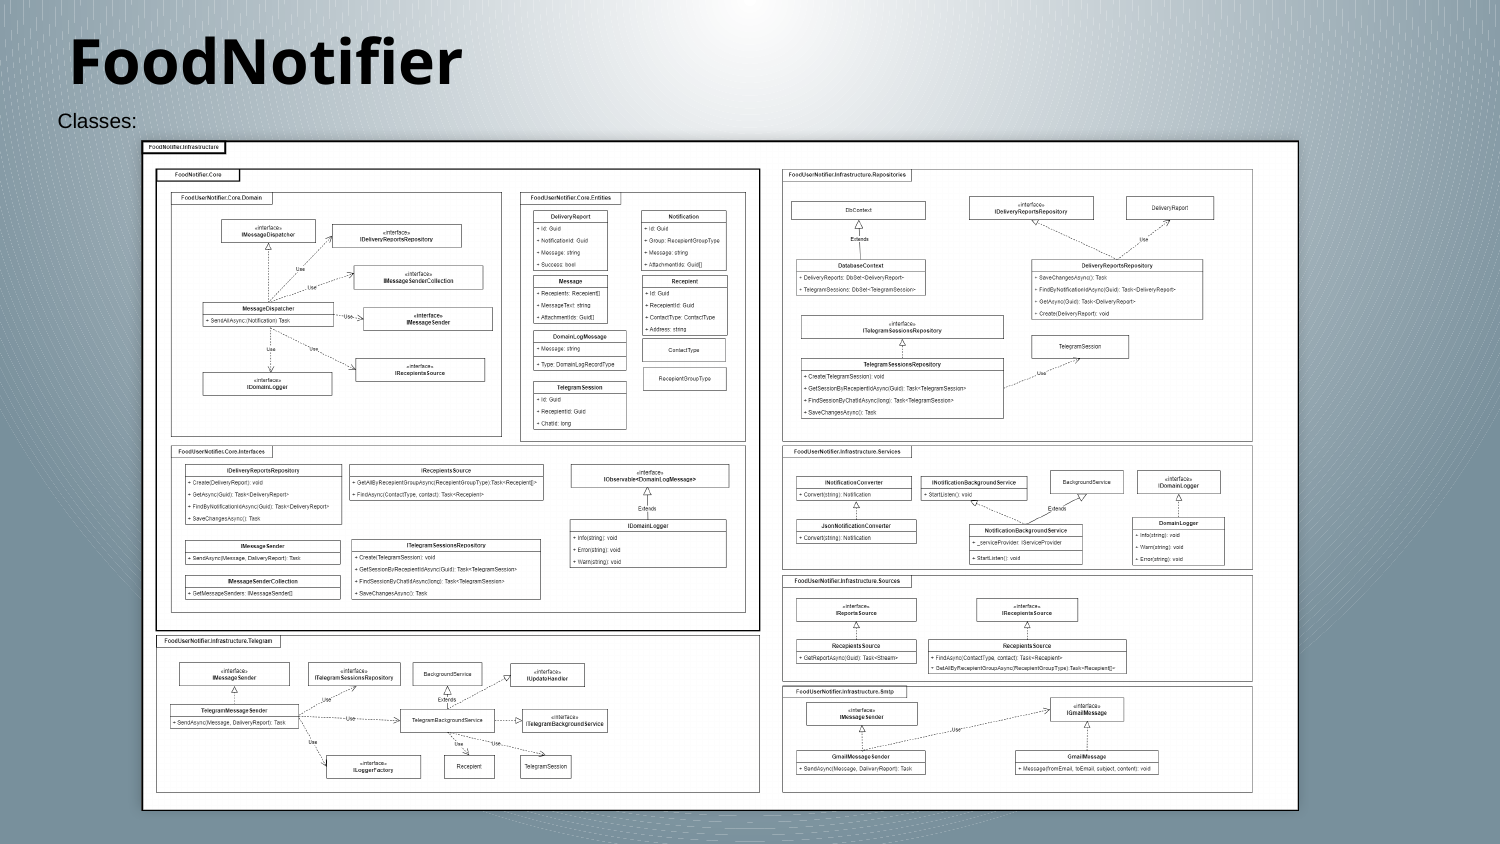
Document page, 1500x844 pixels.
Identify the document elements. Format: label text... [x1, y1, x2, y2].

text_box Classes: [42, 100, 181, 140]
picture [140, 140, 1299, 811]
title FoodNotifier [53, 7, 1452, 102]
